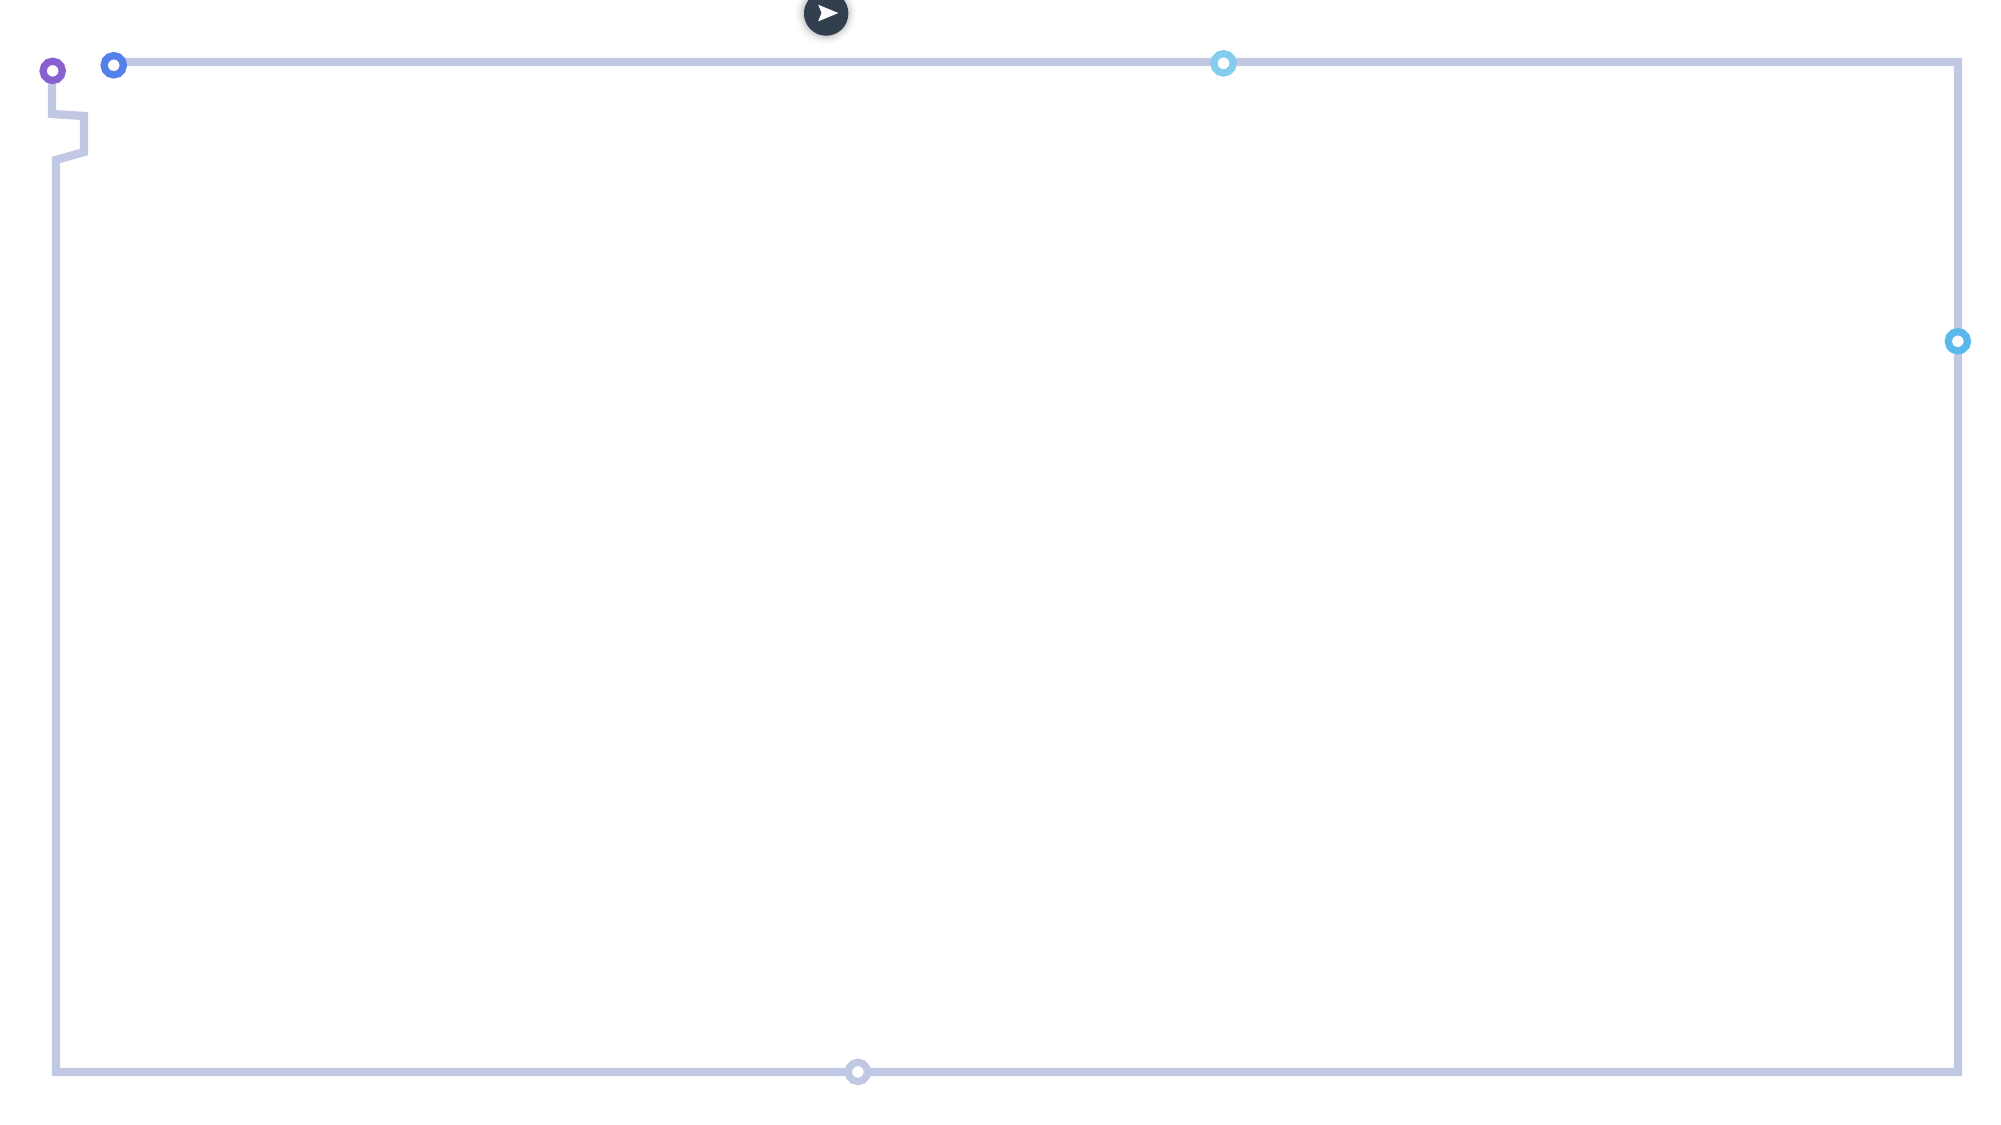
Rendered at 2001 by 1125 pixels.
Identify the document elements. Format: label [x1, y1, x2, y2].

text_box [803, 0, 849, 36]
text_box [52, 62, 1959, 1073]
text_box [1948, 331, 1968, 351]
text_box [1213, 53, 1234, 73]
text_box [104, 55, 124, 75]
text_box [43, 61, 63, 81]
text_box [848, 1062, 868, 1082]
